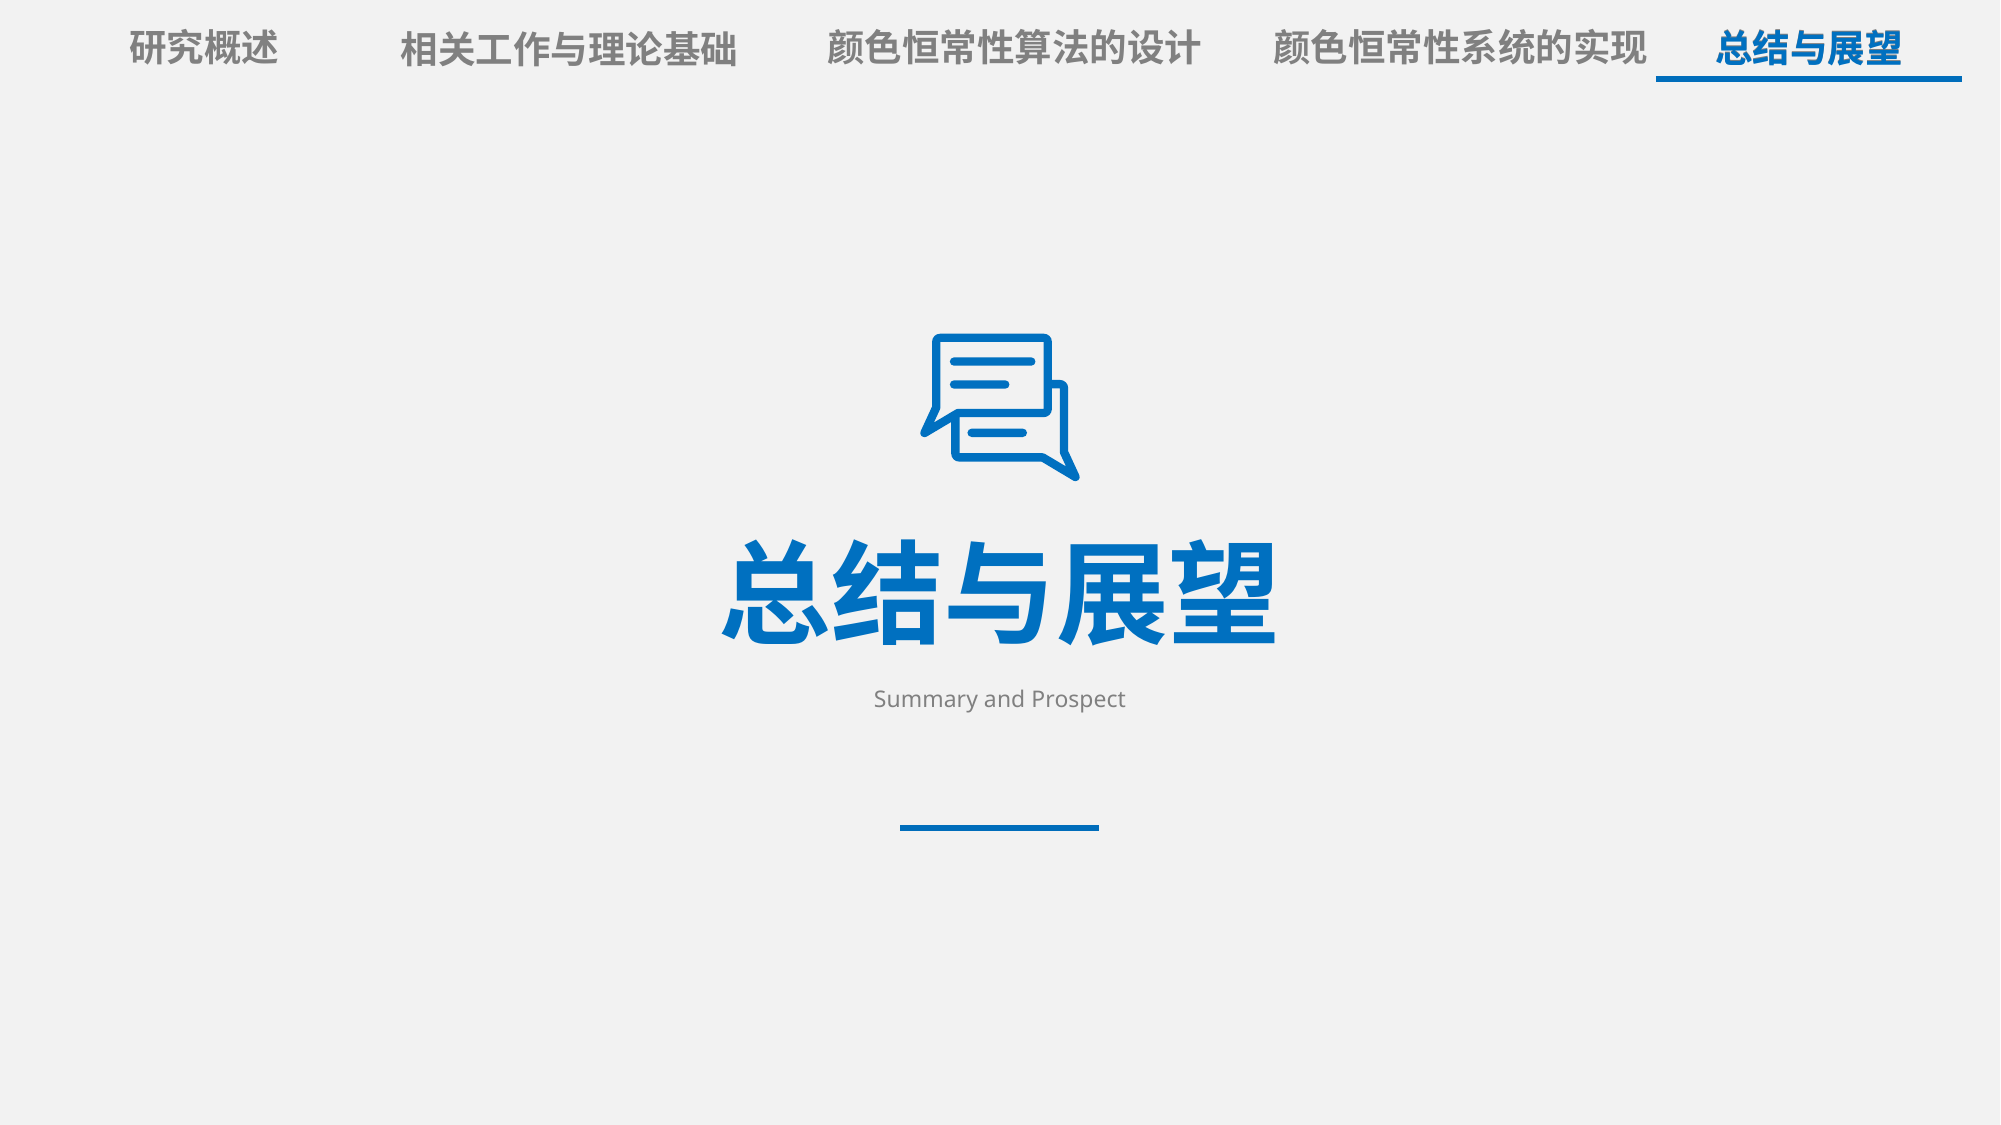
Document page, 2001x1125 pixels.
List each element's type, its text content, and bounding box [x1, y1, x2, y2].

text_box [920, 333, 1080, 482]
text_box Summary and Prospect [410, 671, 1590, 752]
text_box 颜色恒常性算法的设计 [810, 17, 1220, 77]
text_box 颜色恒常性系统的实现 [1256, 16, 1604, 77]
text_box 相关工作与理论基础 [365, 18, 774, 79]
text_box 研究概述 [0, 16, 409, 77]
text_box 总结与展望 [1594, 17, 2000, 78]
text_box 总结与展望 [389, 515, 1611, 666]
